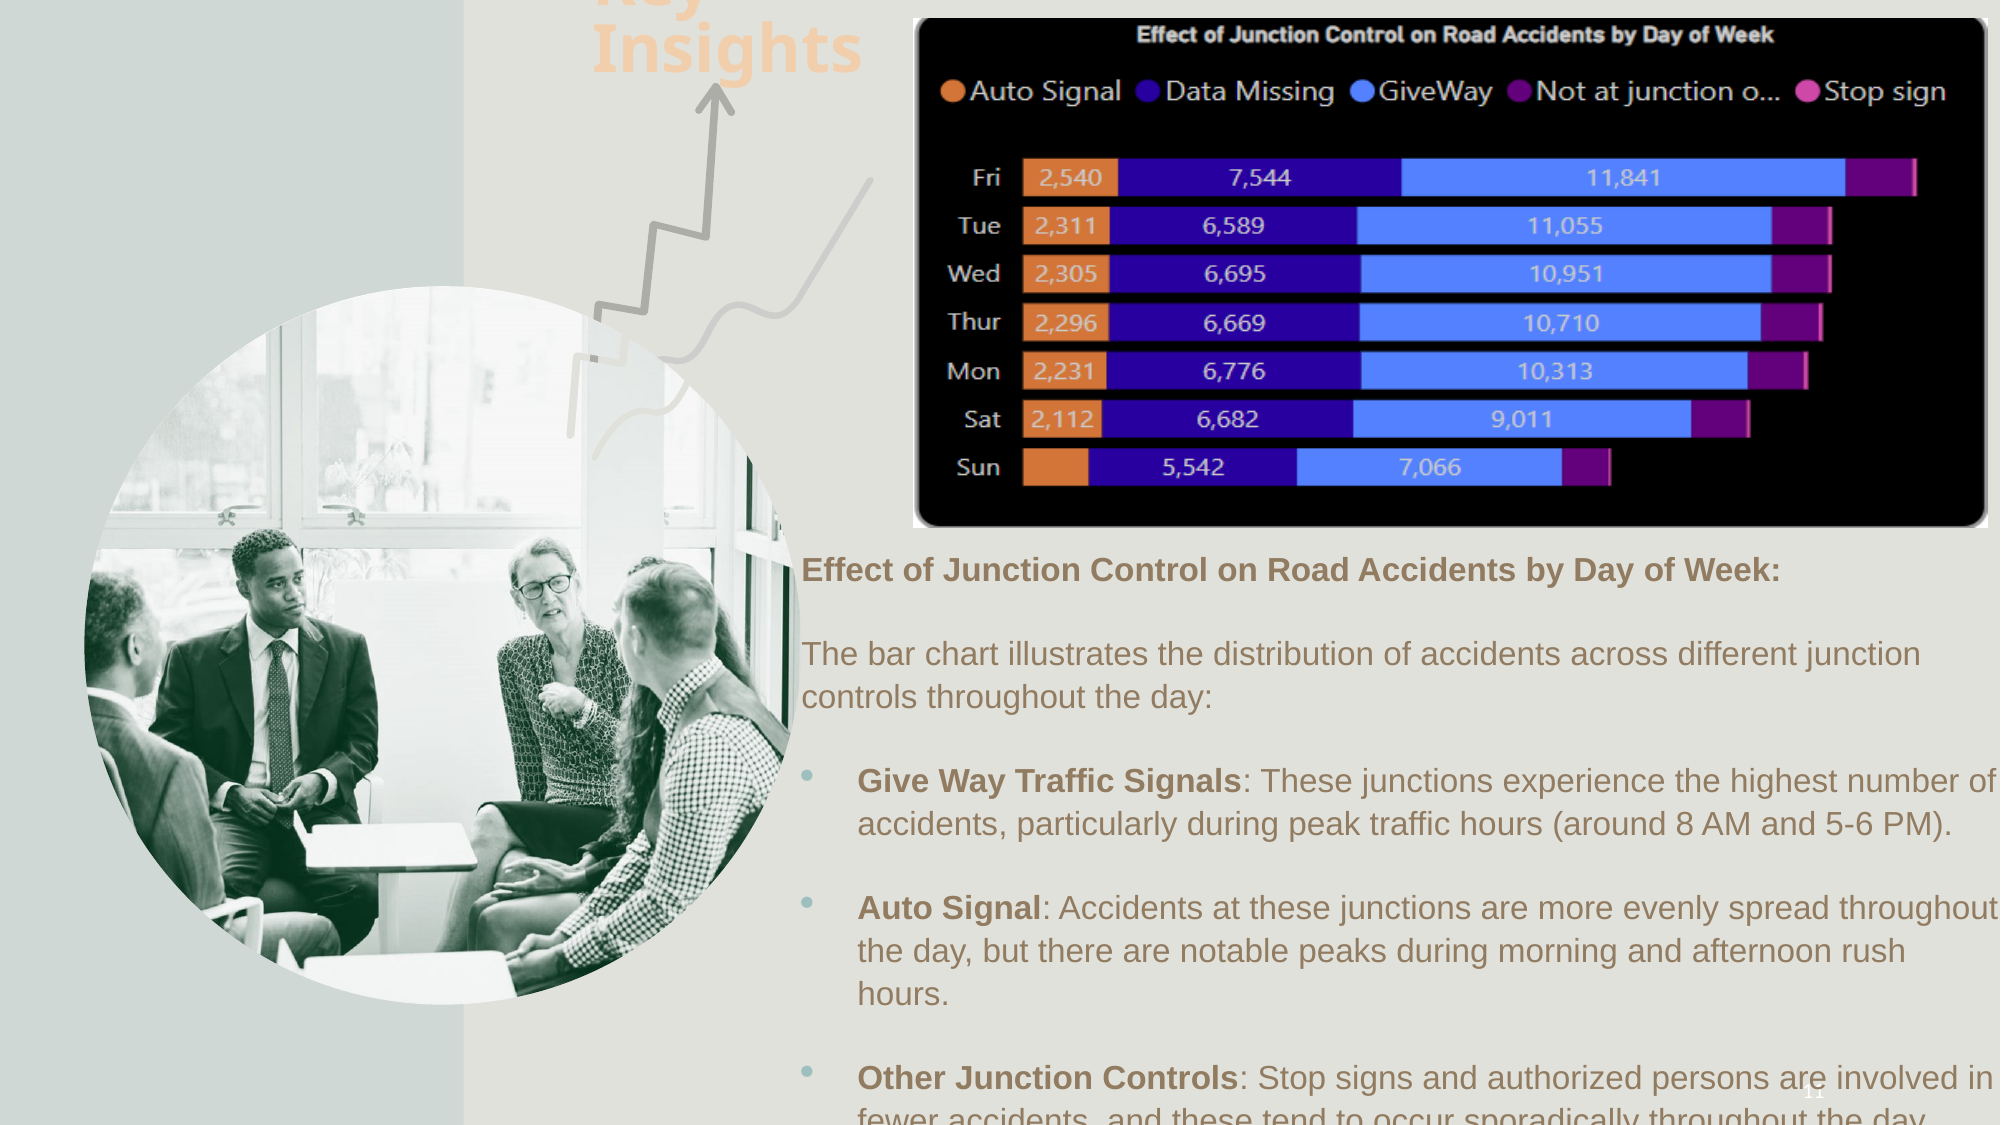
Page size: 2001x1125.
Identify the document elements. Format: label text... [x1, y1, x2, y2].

picture [83, 285, 802, 1006]
subtitle Effect of Junction Control on Road Accidents by Day of Week: The bar chart illustrates the distribution of accidents across different junction controls throughout the day: Give Way Traffic Signals: These junctions experience the highest number of accidents, particularly during peak traffic hours (around 8 AM and 5-6 PM). Auto Signal: Accidents at these junctions are more evenly spread throughout the day, but there are notable peaks during morning and afternoon rush hours. Other Junction Controls: Stop signs and authorized persons are involved in fewer accidents, and these tend to occur sporadically throughout the day. [801, 545, 2000, 1125]
picture [912, 18, 1988, 529]
title Key Insights [592, 0, 967, 87]
slide_number 11 [1624, 1059, 1840, 1120]
